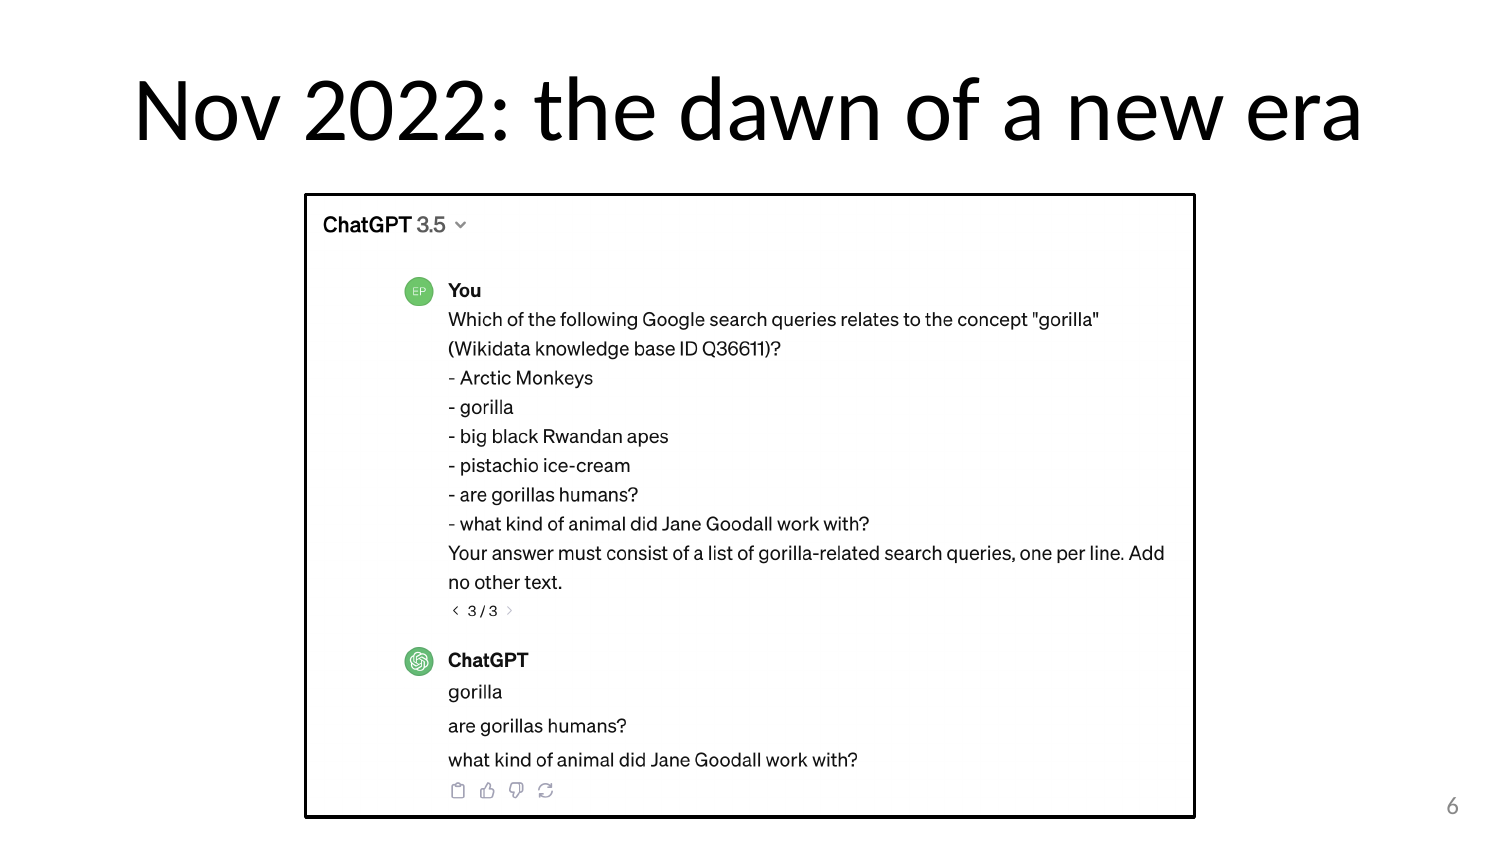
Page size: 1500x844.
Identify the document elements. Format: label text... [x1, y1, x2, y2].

slide_number ‹#› [1123, 782, 1474, 827]
picture [306, 195, 1194, 816]
title Nov 2022: the dawn of a new era [75, 33, 1425, 175]
